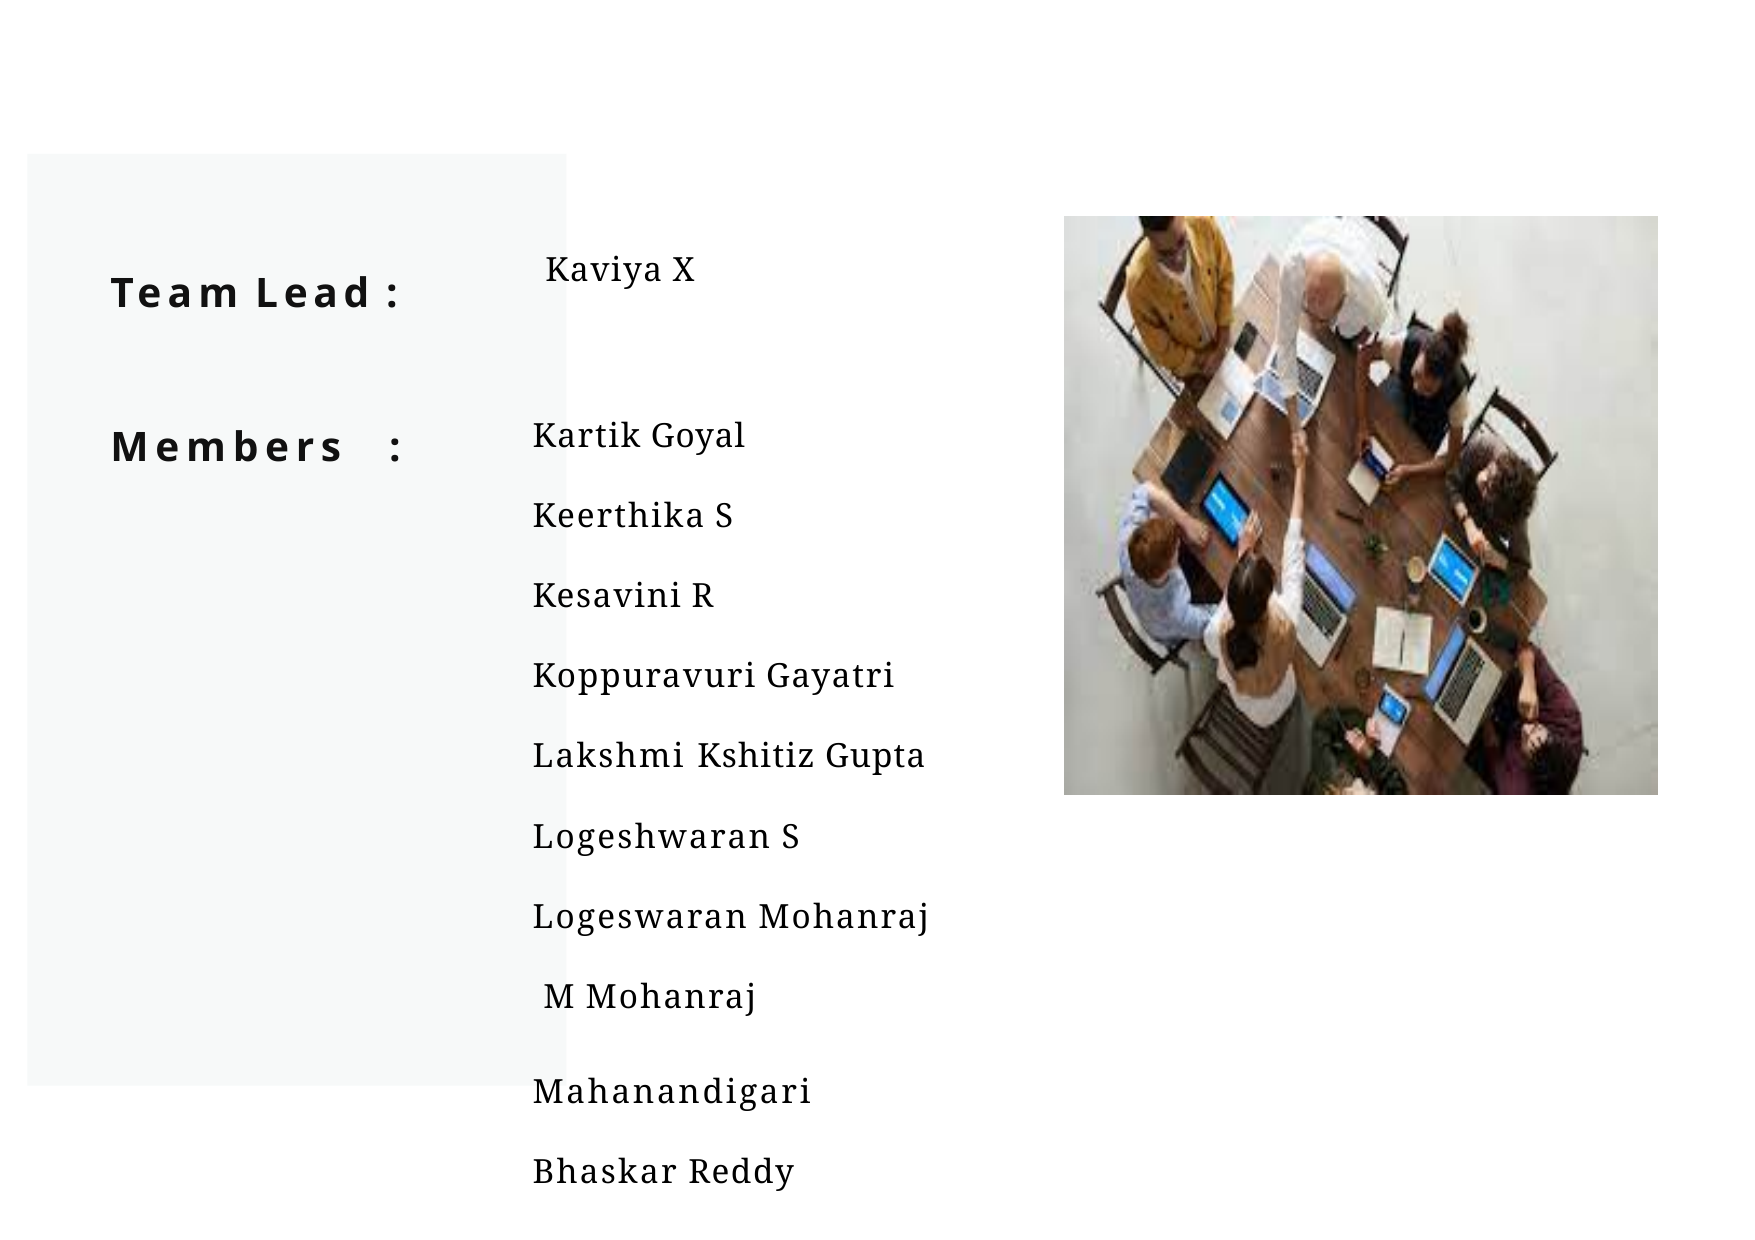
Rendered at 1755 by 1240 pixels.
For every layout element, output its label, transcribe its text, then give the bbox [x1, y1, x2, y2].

text_box Kartik Goyal Keerthika S Kesavini R Koppuravuri Gayatri Lakshmi Kshitiz Gupta Logeshwaran S Logeswaran Mohanraj M Mohanraj Mahanandigari Bhaskar Reddy [530, 371, 1068, 1191]
text_box Team Lead : Members : [27, 153, 652, 470]
text_box Kaviya X [543, 245, 761, 288]
picture [1064, 215, 1659, 795]
